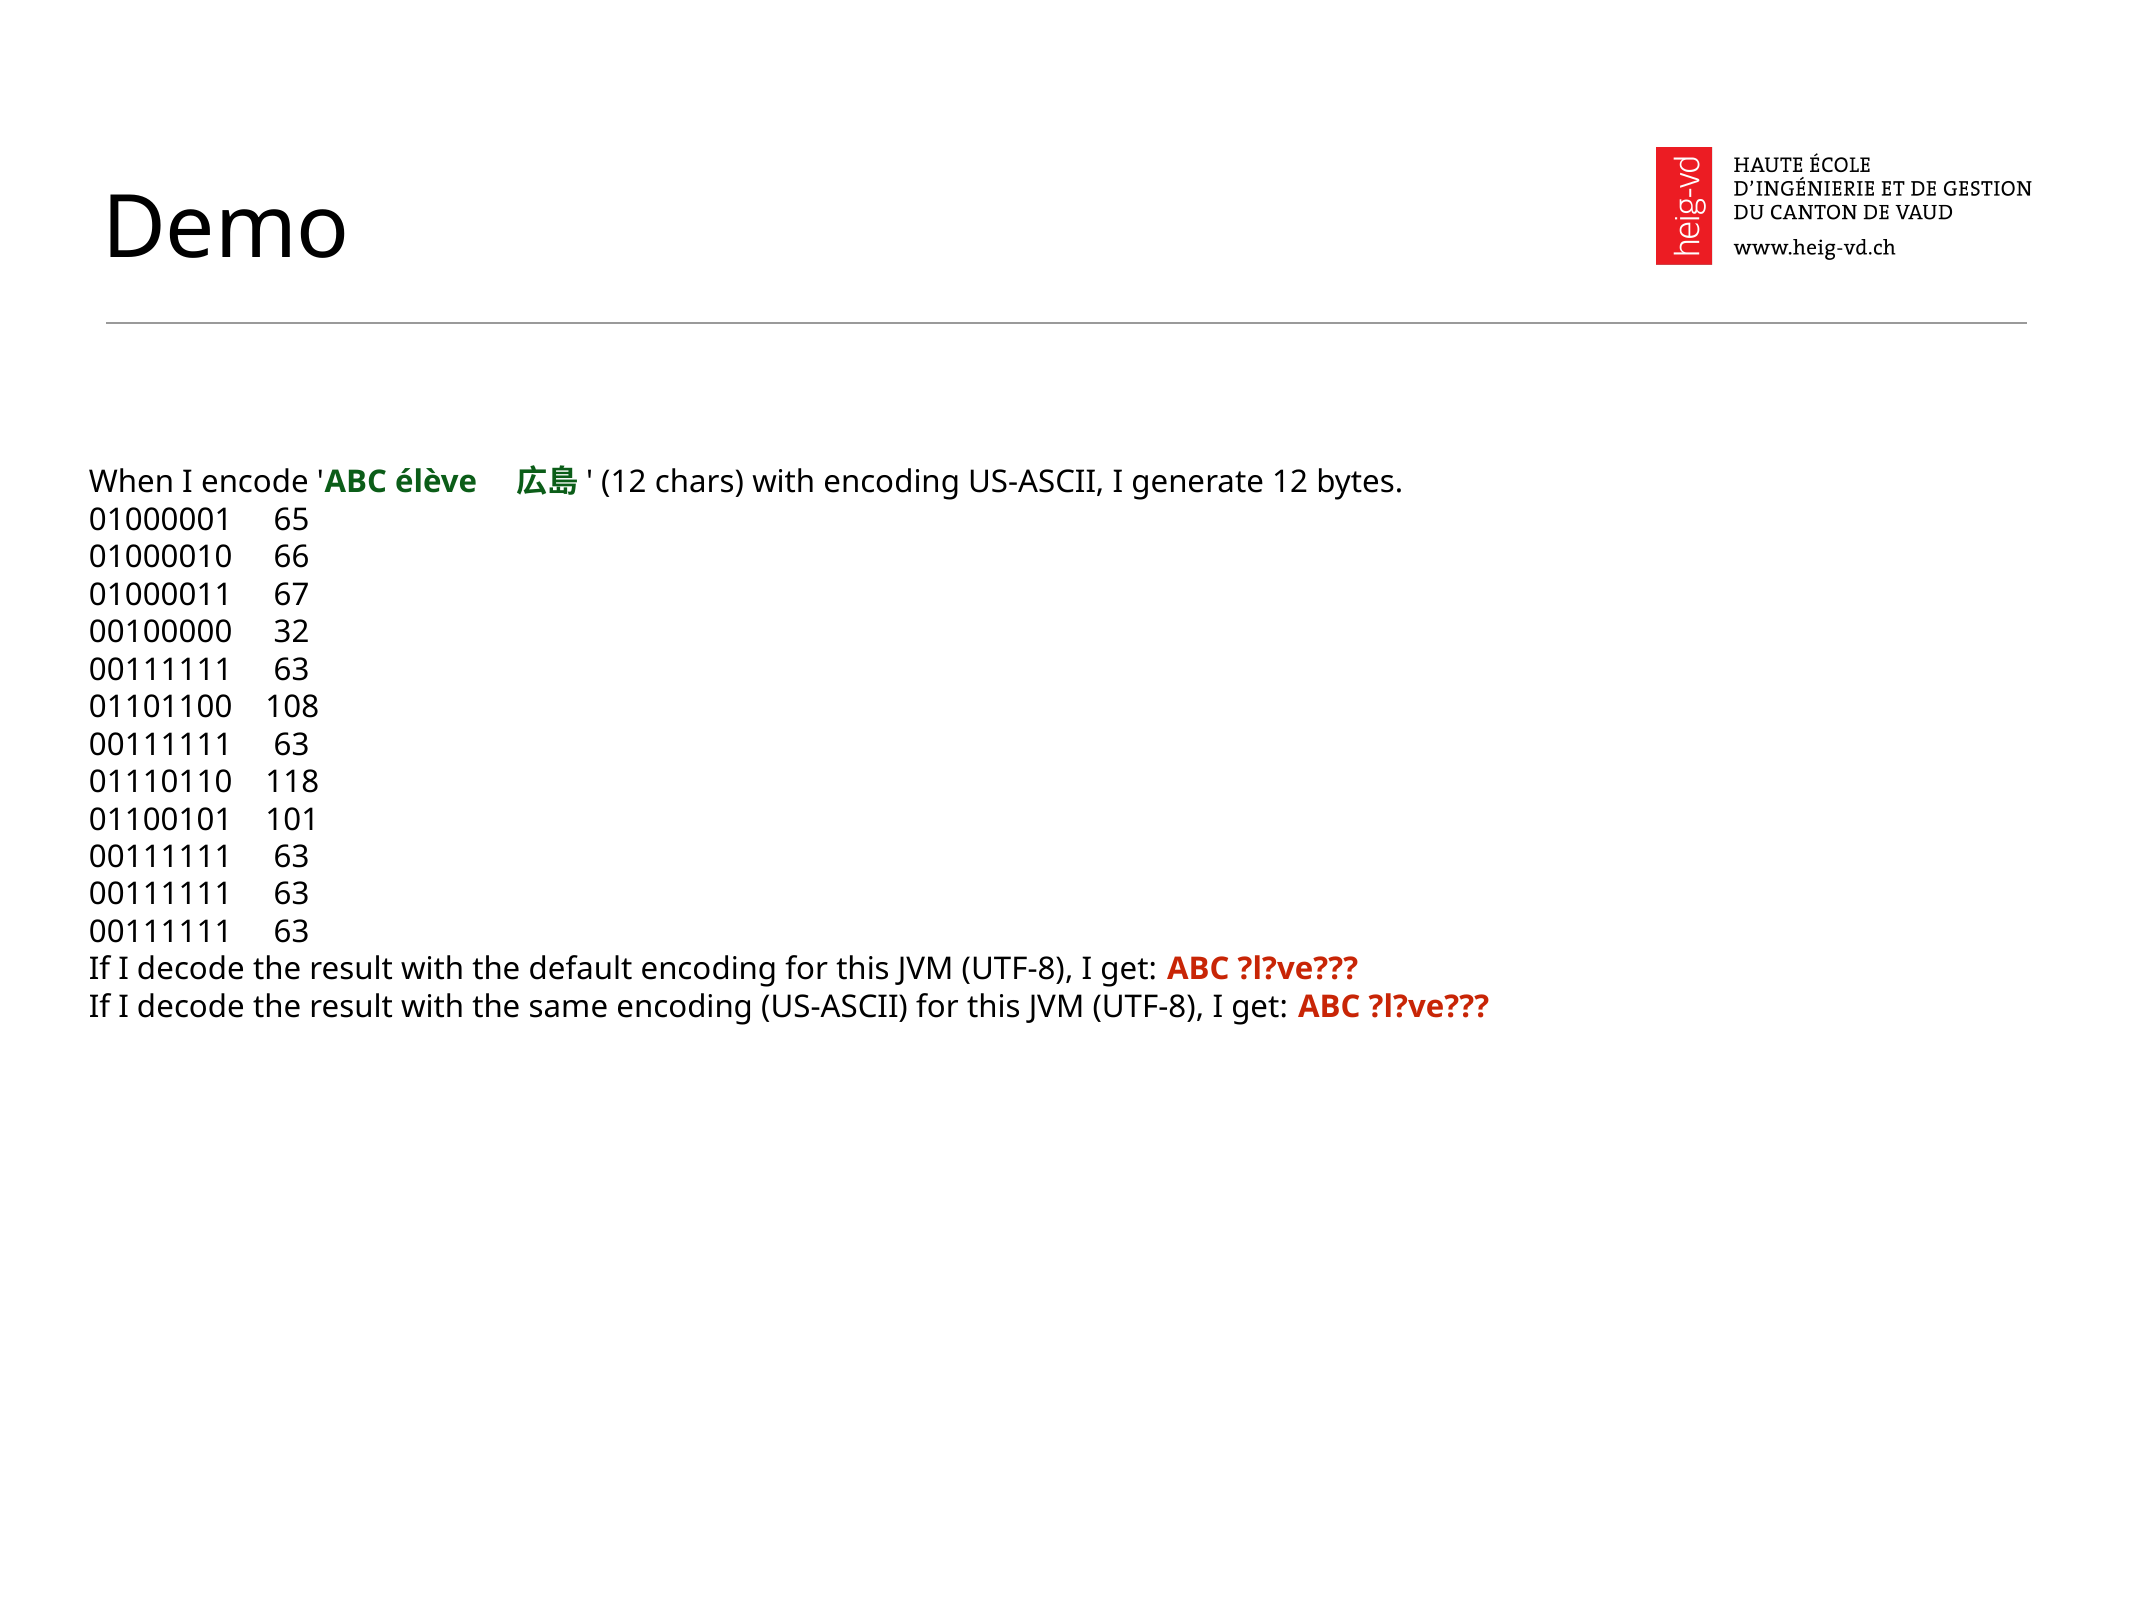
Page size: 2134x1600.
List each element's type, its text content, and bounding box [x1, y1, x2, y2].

title Demo [93, 53, 2041, 284]
text_box When I encode 'ABC élève 広島' (12 chars) with encoding US-ASCII, I generate 12 bytes. 01000001 65 01000010 66 01000011 67 00100000 32 00111111 63 01101100 108 00111111 63 01110110 118 01100101 101 00111111 63 00111111 63 00111111 63 If I decode the result with the default encoding for this JVM (UTF-8), I get: ABC ?l?ve??? If I decode the result with the same encoding (US-ASCII) for this JVM (UTF-8), I get: ABC ?l?ve??? [80, 453, 2053, 1032]
